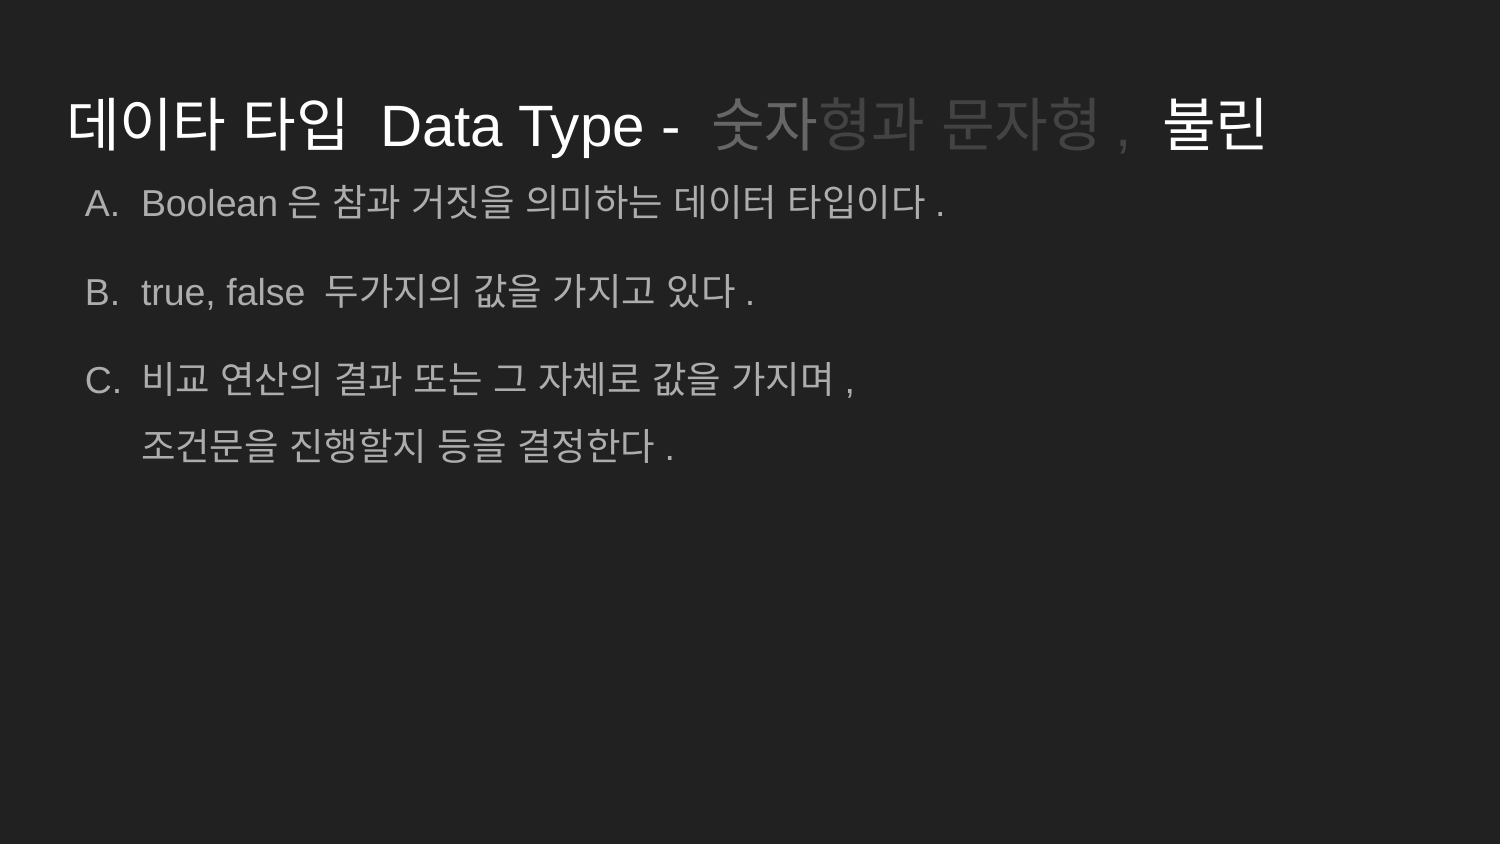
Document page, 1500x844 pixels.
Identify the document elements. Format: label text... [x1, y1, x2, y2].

title 데이타 타입 Data Type - 숫자형과 문자형, 불린 [51, 72, 1449, 141]
list Boolean은 참과 거짓을 의미하는 데이터 타입이다. true, false 두가지의 값을 가지고 있다. 비교 연산의 결과 또는 그 자체로 값을 가지며, 조건문을 진행할지 등을 결정한다. [51, 141, 1449, 703]
